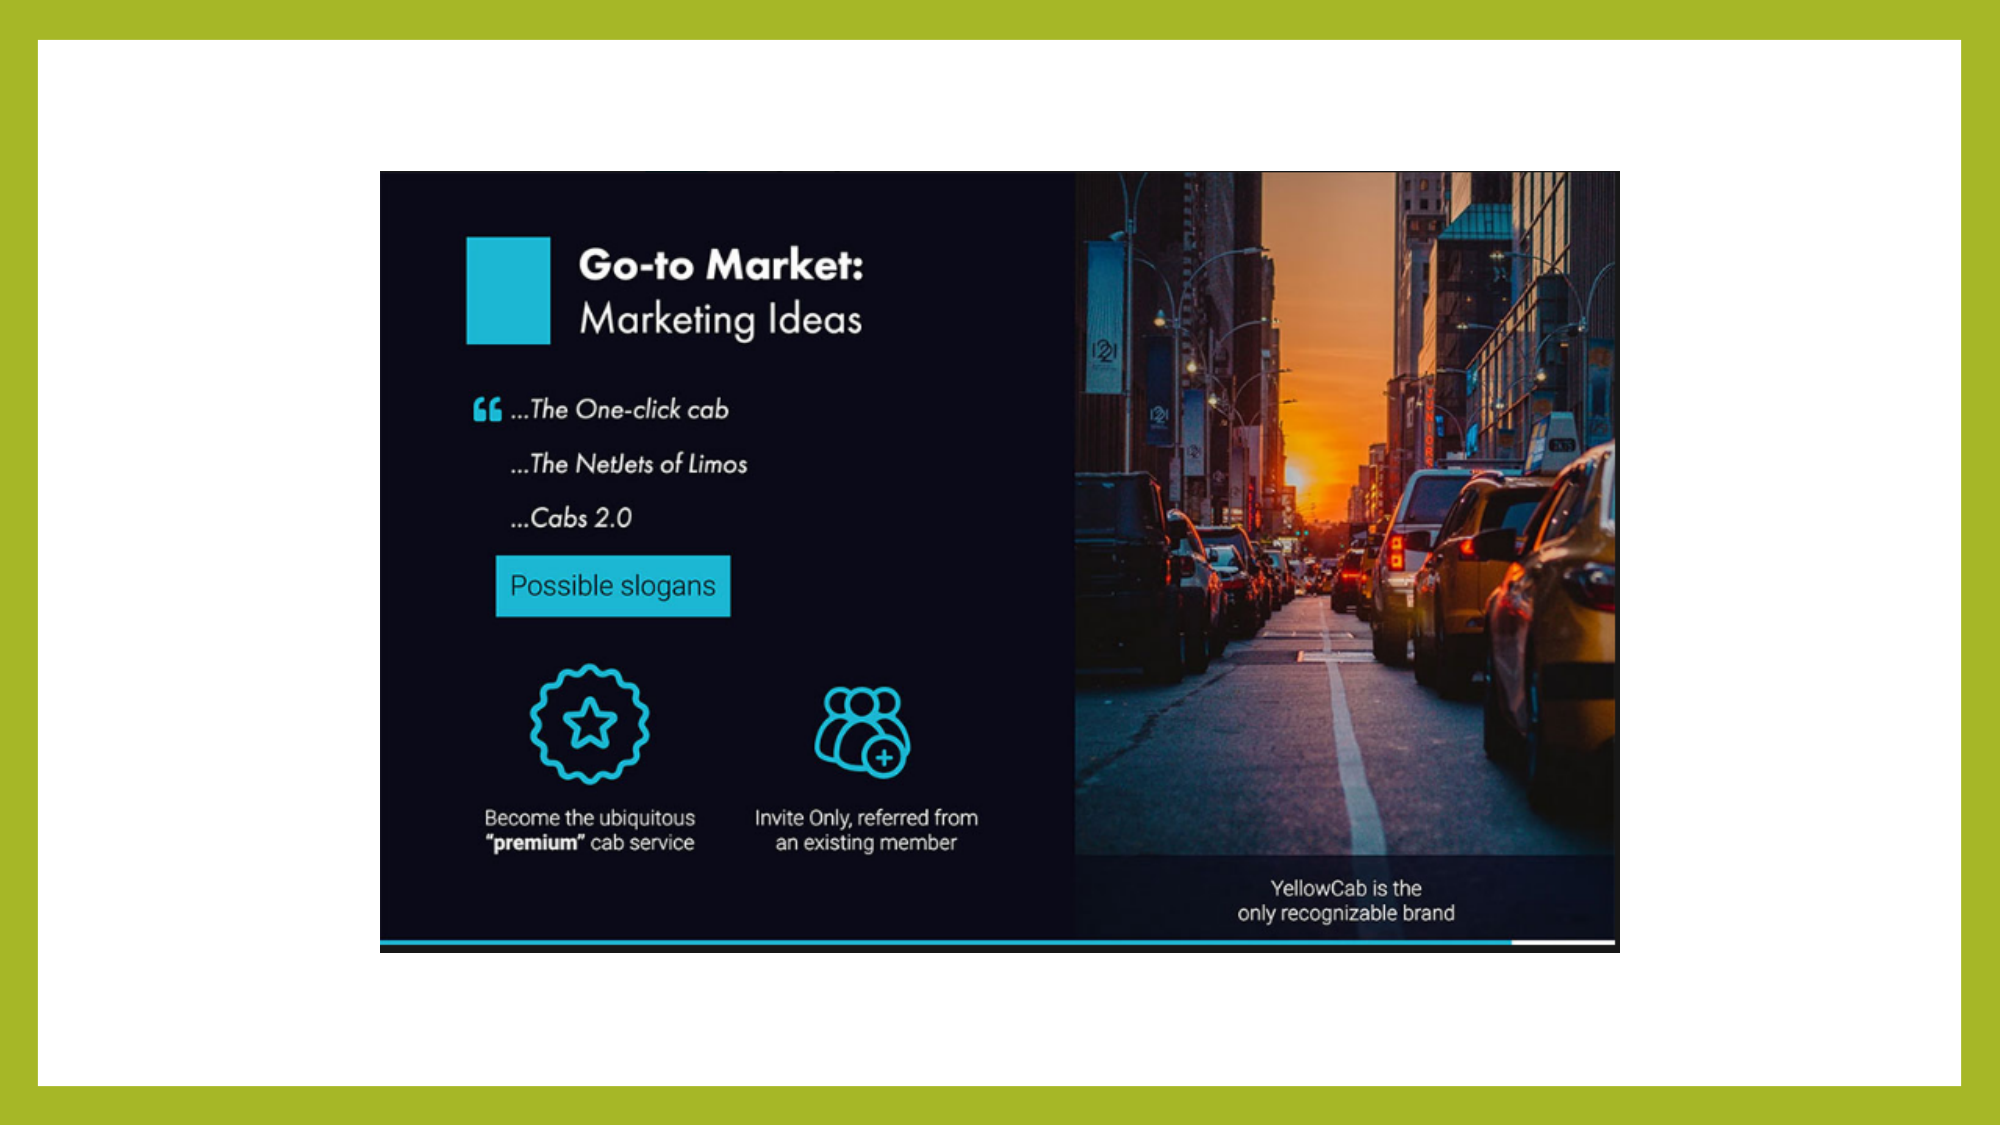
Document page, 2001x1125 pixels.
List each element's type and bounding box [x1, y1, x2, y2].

picture [380, 171, 1620, 954]
